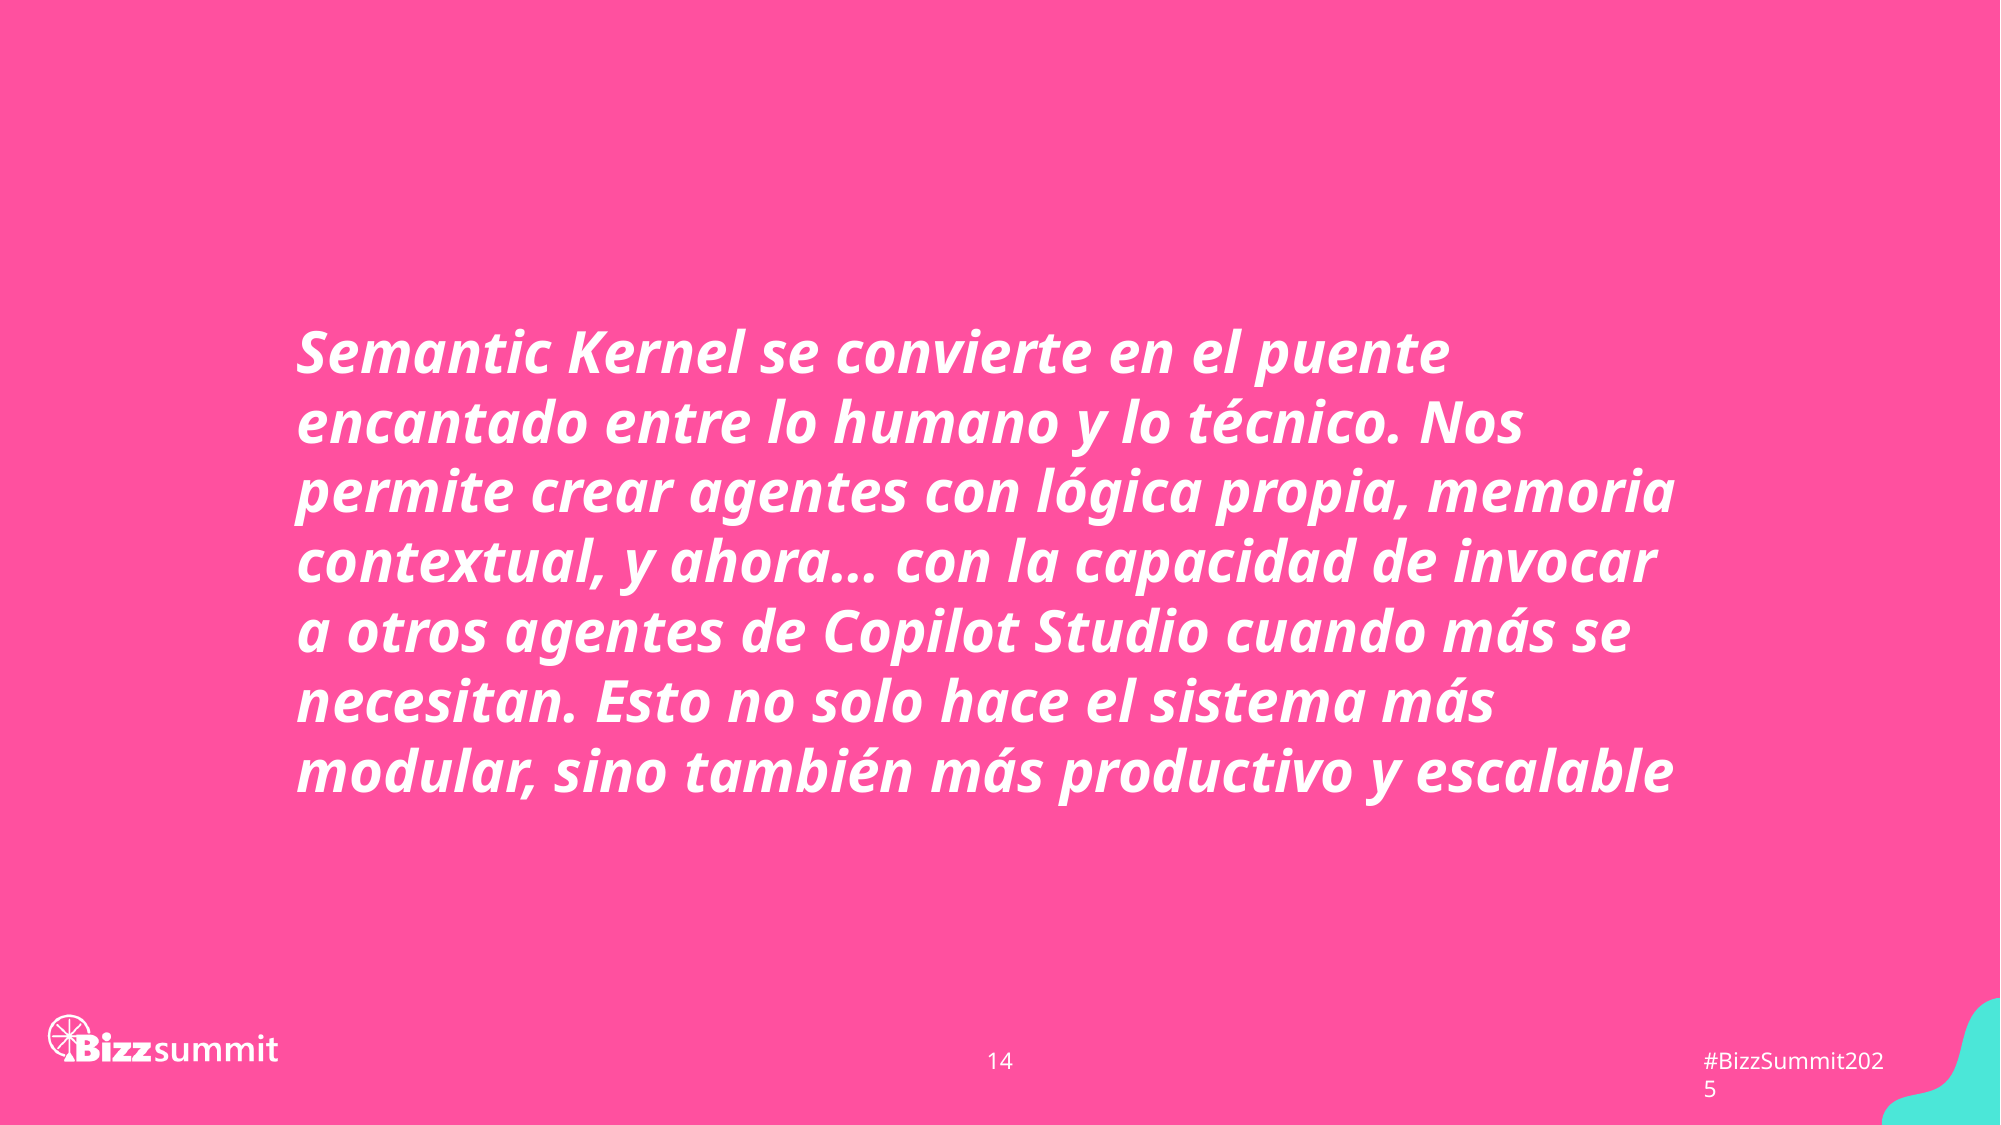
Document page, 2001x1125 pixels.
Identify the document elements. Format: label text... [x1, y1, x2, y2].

text_box Semantic Kernel se convierte en el puente encantado entre lo humano y lo técnico. Nos permite crear agentes con lógica propia, memoria contextual, y ahora… con la capacidad de invocar a otros agentes de Copilot Studio cuando más se necesitan. Esto no solo hace el sistema más modular, sino también más productivo y escalable [281, 307, 1717, 813]
picture [47, 1014, 278, 1062]
